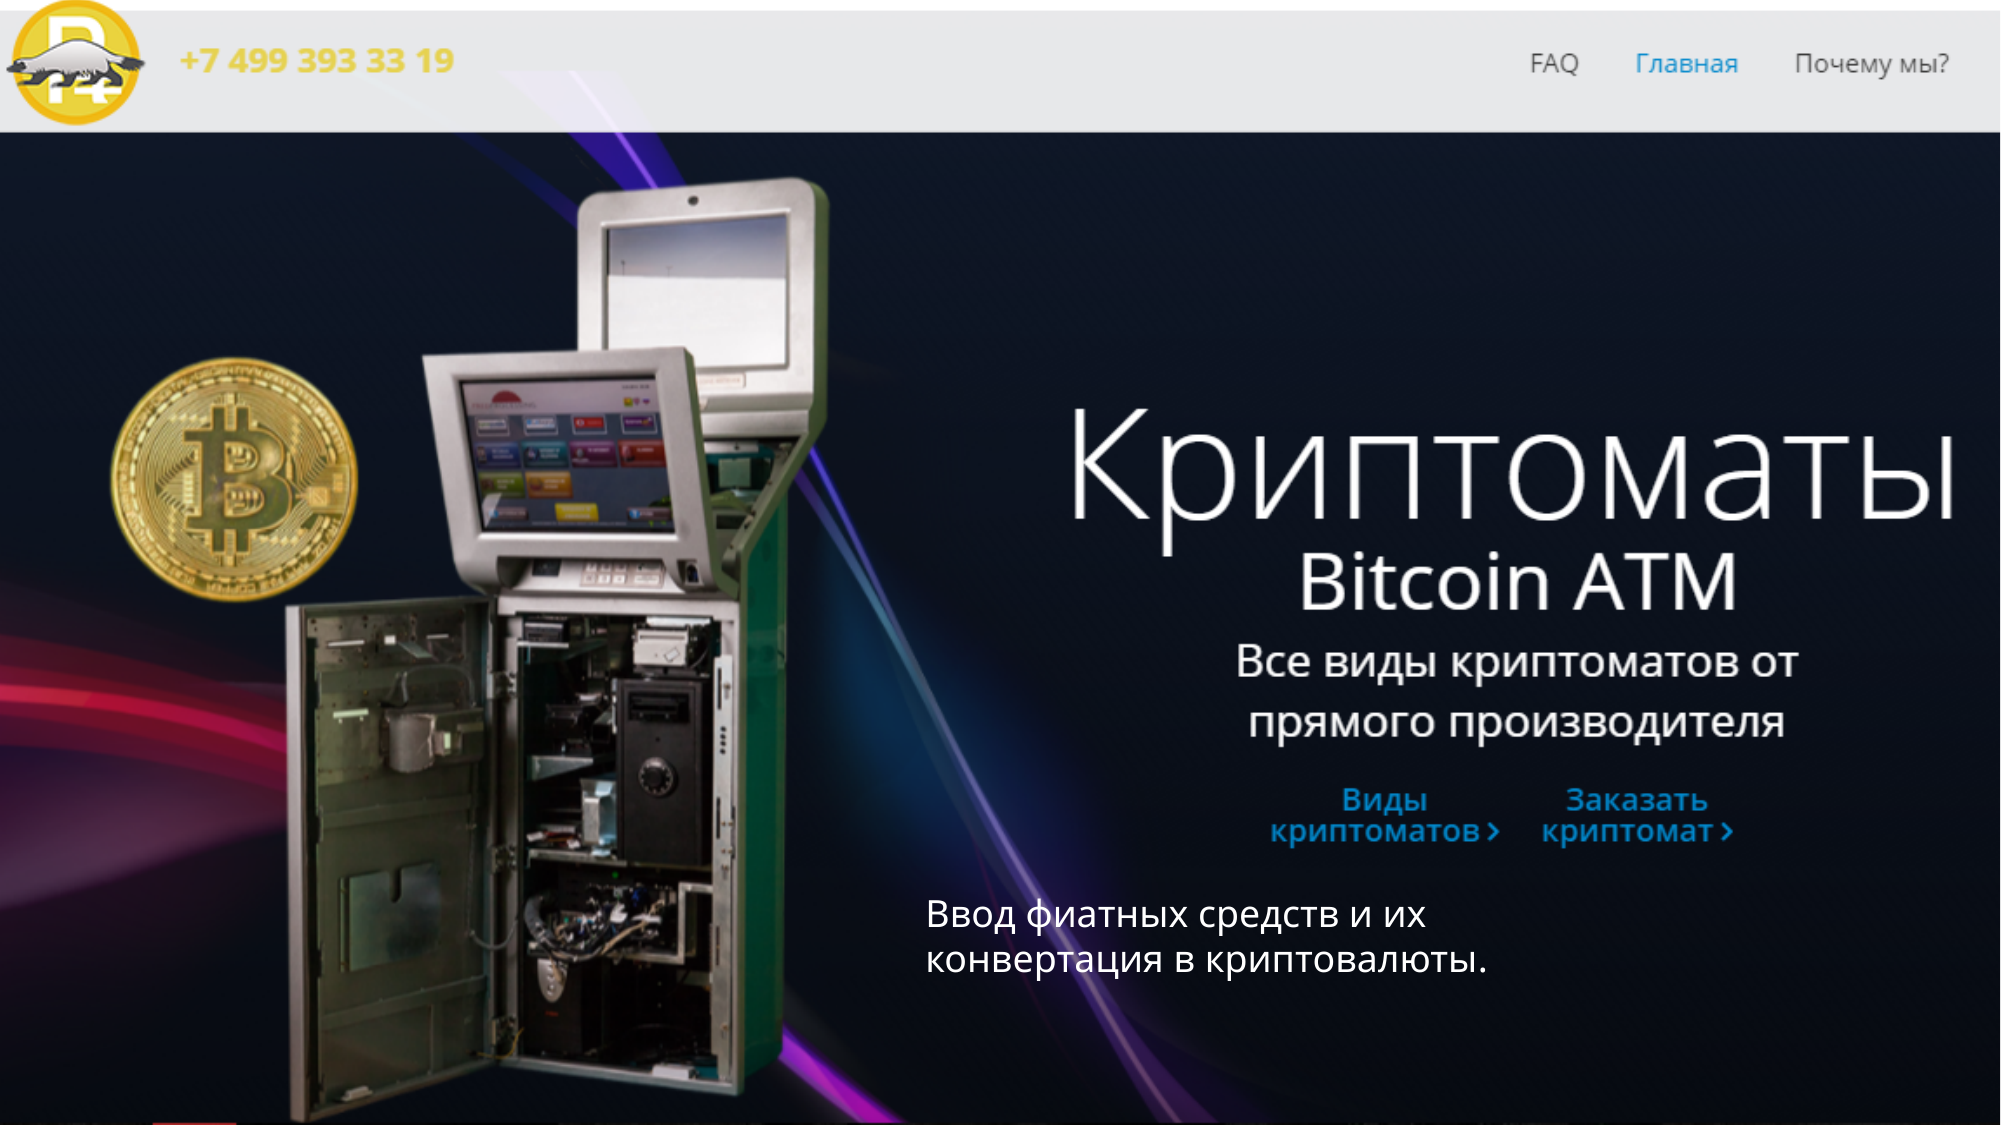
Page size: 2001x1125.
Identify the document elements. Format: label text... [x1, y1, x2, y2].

text_box Ввод фиатных средств и их конвертация в криптовалюты. [910, 882, 1550, 988]
picture [0, 0, 2001, 1125]
